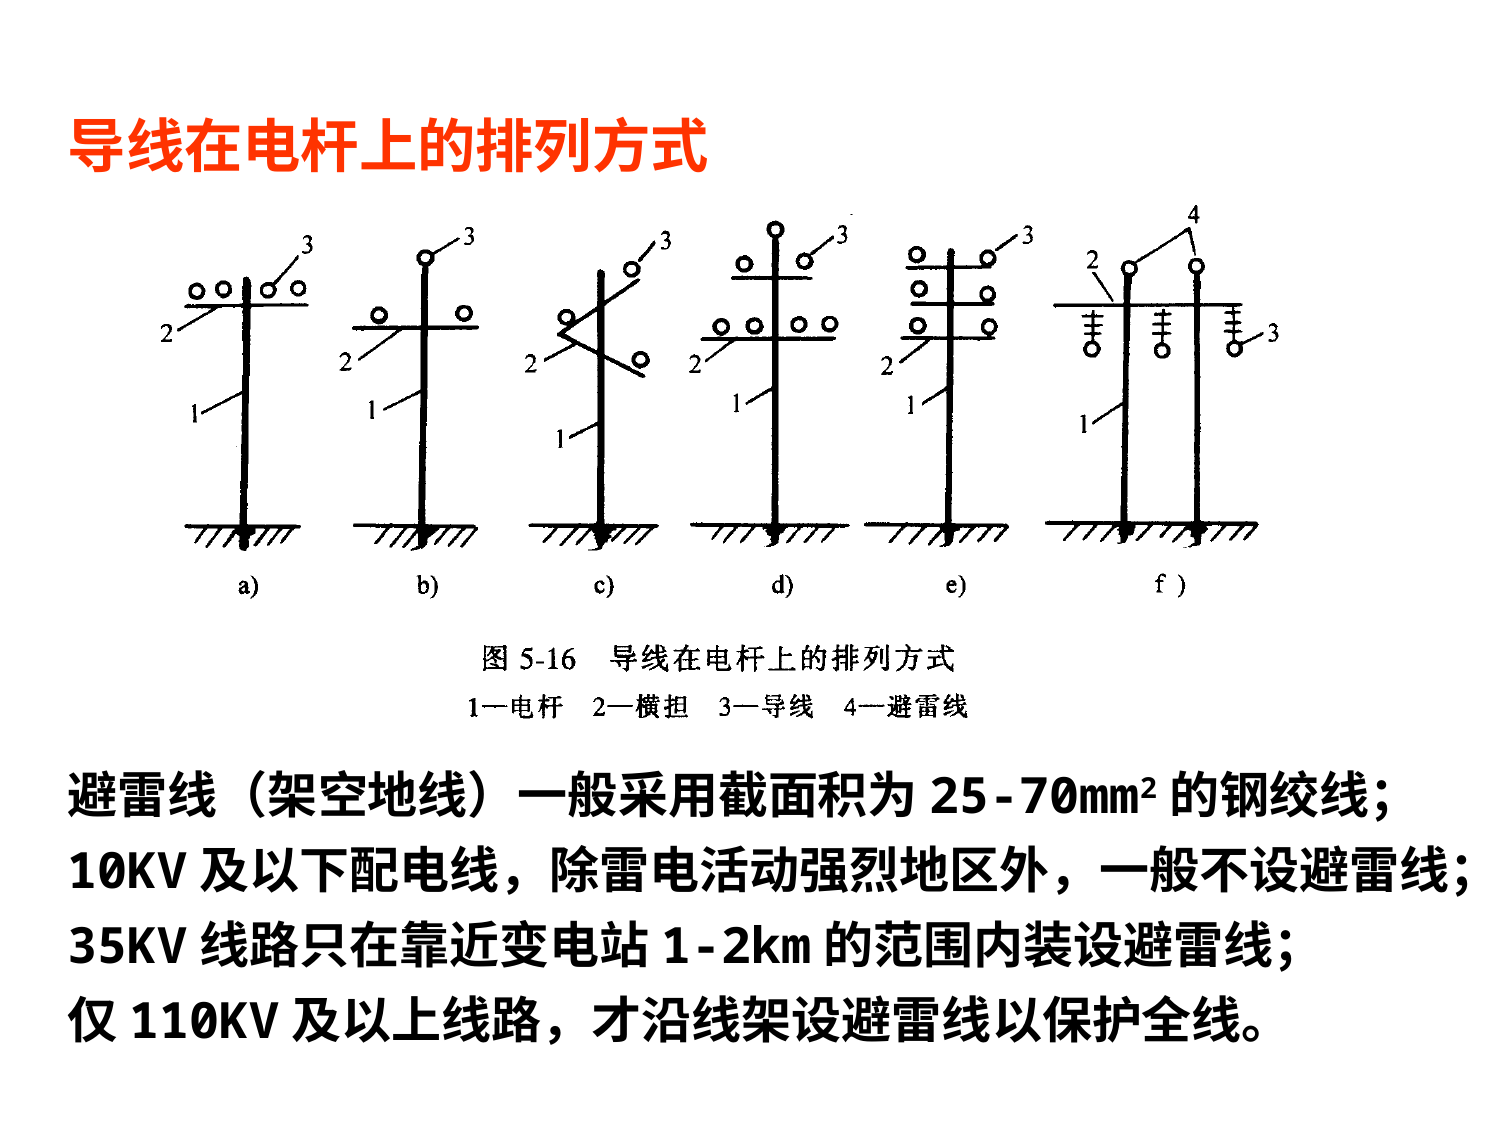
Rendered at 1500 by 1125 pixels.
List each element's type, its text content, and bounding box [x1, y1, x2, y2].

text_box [159, 184, 1294, 724]
text_box 避雷线（架空地线）一般采用截面积为25-70mm2的钢绞线； 10KV及以下配电线，除雷电活动强烈地区外，一般不设避雷线； 35KV线路只在靠近变电站1-2km的范围内装设避雷线； 仅110KV及以上线路，才沿线架设避雷线以保护全线。 [53, 756, 1500, 1057]
text_box 导线在电杆上的排列方式 [53, 101, 821, 187]
